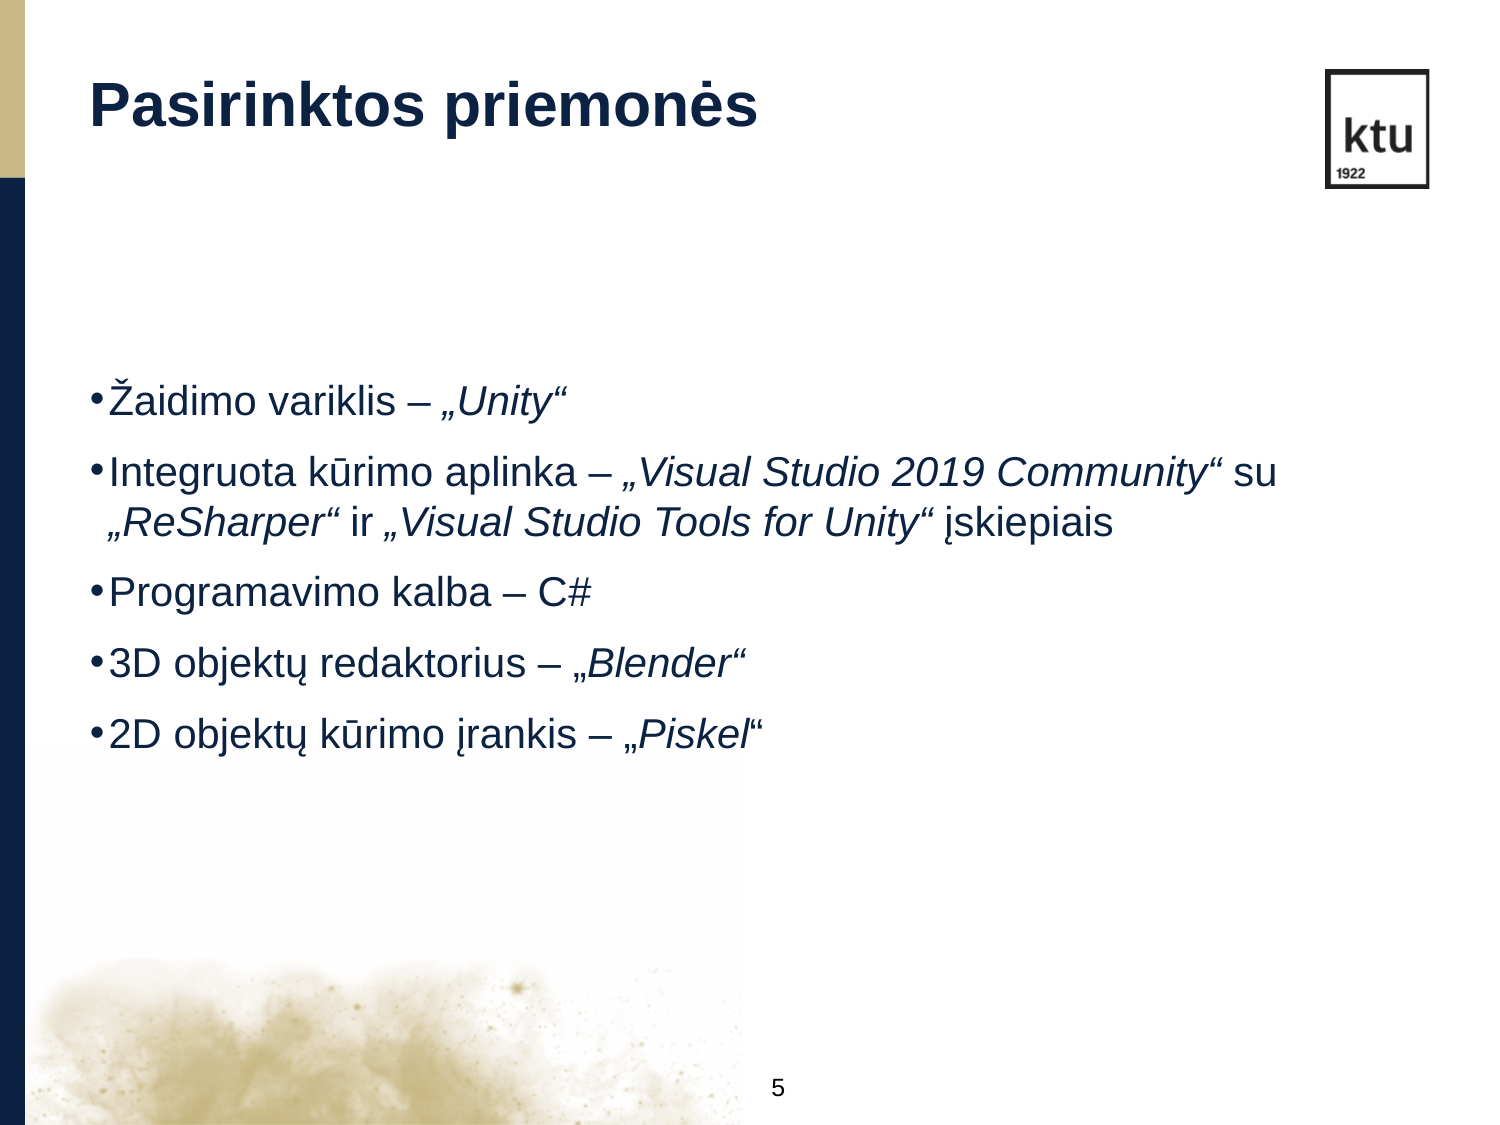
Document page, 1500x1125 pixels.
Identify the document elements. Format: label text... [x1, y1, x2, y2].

list Žaidimo variklis – „Unity“ Integruota kūrimo aplinka – „Visual Studio 2019 Community“ su „ReSharper“ ir „Visual Studio Tools for Unity“ įskiepiais Programavimo kalba – C# 3D objektų redaktorius – „Blender“ 2D objektų kūrimo įrankis – „Piskel“ [75, 366, 1425, 984]
picture [26, 745, 741, 1124]
list Pasirinktos priemonės [75, 69, 798, 171]
